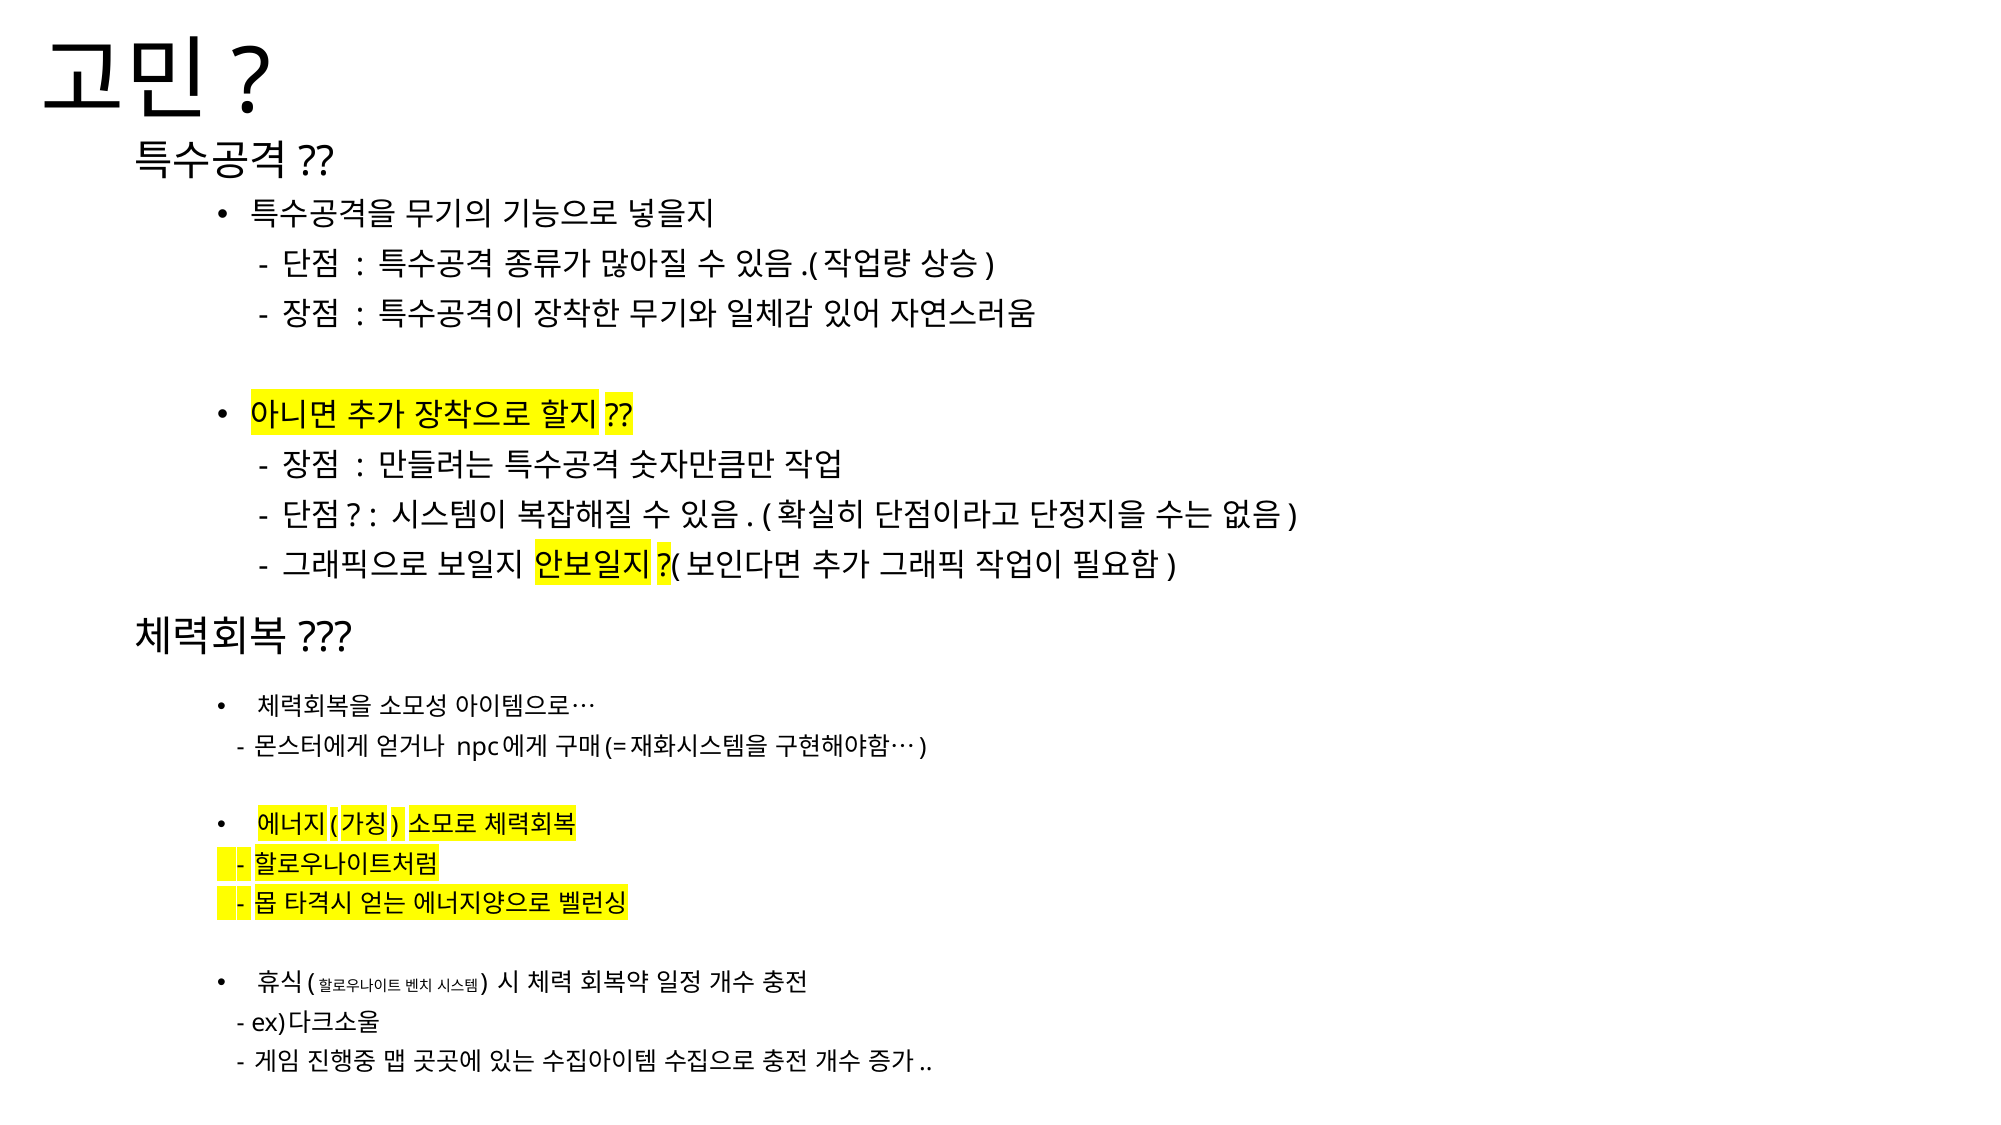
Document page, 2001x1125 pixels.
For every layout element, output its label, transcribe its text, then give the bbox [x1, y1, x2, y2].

title 고민? [25, 22, 1741, 144]
text_box 특수공격?? [119, 132, 424, 164]
text_box [119, 164, 1245, 237]
text_box 체력회복을 소모성 아이템으로… - 몬스터에게 얻거나 npc에게 구매(=재화시스템을 구현해야함…) 에너지(가칭) 소모로 체력회복 - 할로우나이트처럼 - 몹 타격시 얻는 에너지양으로 벨런싱 휴식(할로우나이트 벤치 시스템) 시 체력 회복약 일정 개수 충전 - ex)다크소울 - 게임 진행중 맵 곳곳에 있는 수집아이템 수집으로 충전 개수 증가.. [202, 686, 1972, 1087]
text_box 체력회복??? [119, 607, 424, 673]
text_box 특수공격을 무기의 기능으로 넣을지 - 단점 : 특수공격 종류가 많아질 수 있음.(작업량 상승) - 장점 : 특수공격이 장착한 무기와 일체감 있어 자연스러움 아니면 추가 장착으로 할지?? - 장점 : 만들려는 특수공격 숫자만큼만 작업 - 단점? : 시스템이 복잡해질 수 있음. (확실히 단점이라고 단정지을 수는 없음) - 그래픽으로 보일지 안보일지?(보인다면 추가 그래픽 작업이 필요함) [202, 191, 1713, 591]
